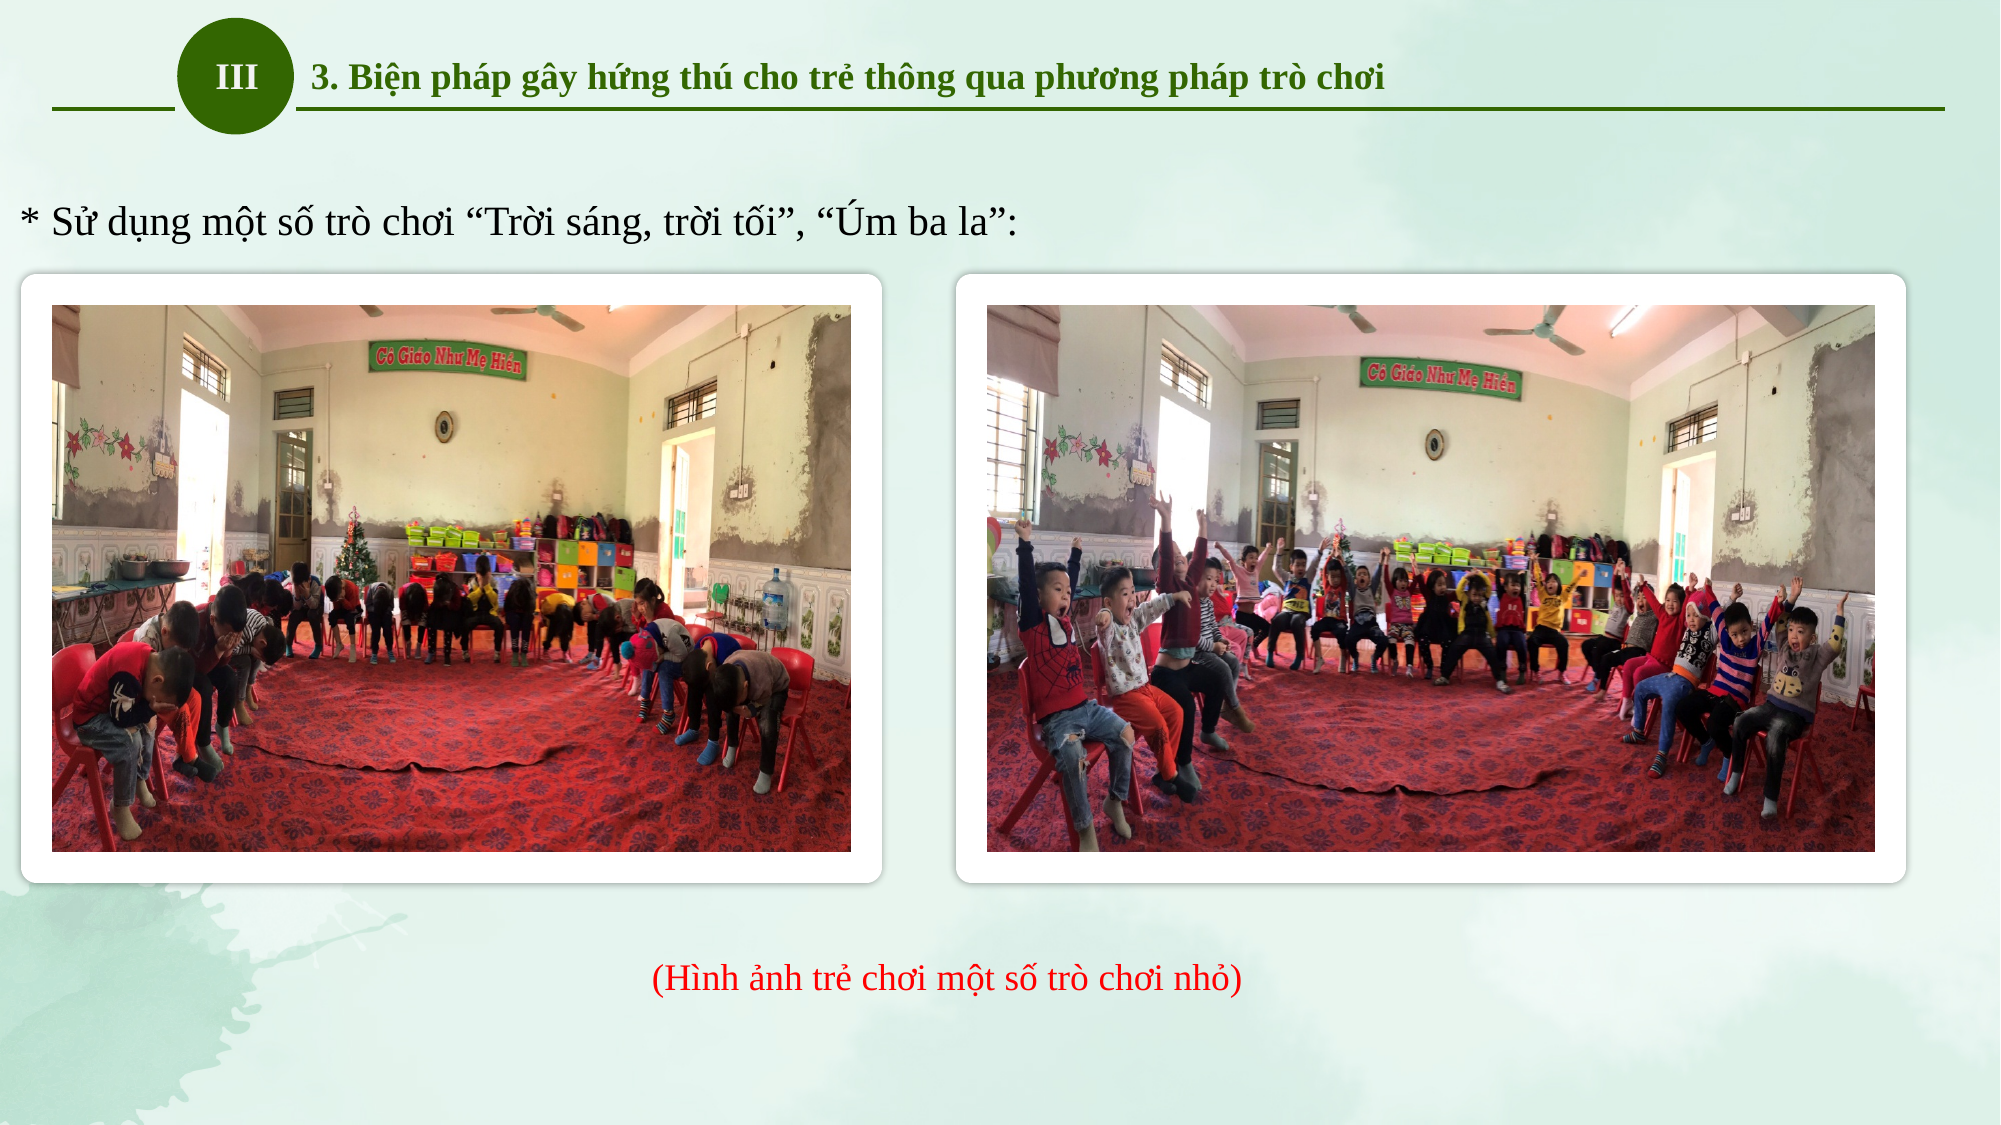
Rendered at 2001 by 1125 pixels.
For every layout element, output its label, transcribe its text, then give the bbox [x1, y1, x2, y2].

picture [0, 0, 2001, 1125]
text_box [177, 17, 297, 135]
text_box (Hình ảnh trẻ chơi một số trò chơi nhỏ) [636, 923, 1258, 1006]
text_box 3. Biện pháp gây hứng thú cho trẻ thông qua phương pháp trò chơi [297, 44, 2000, 105]
text_box * Sử dụng một số trò chơi “Trời sáng, trời tối”, “Úm ba la”: [19, 168, 1395, 244]
